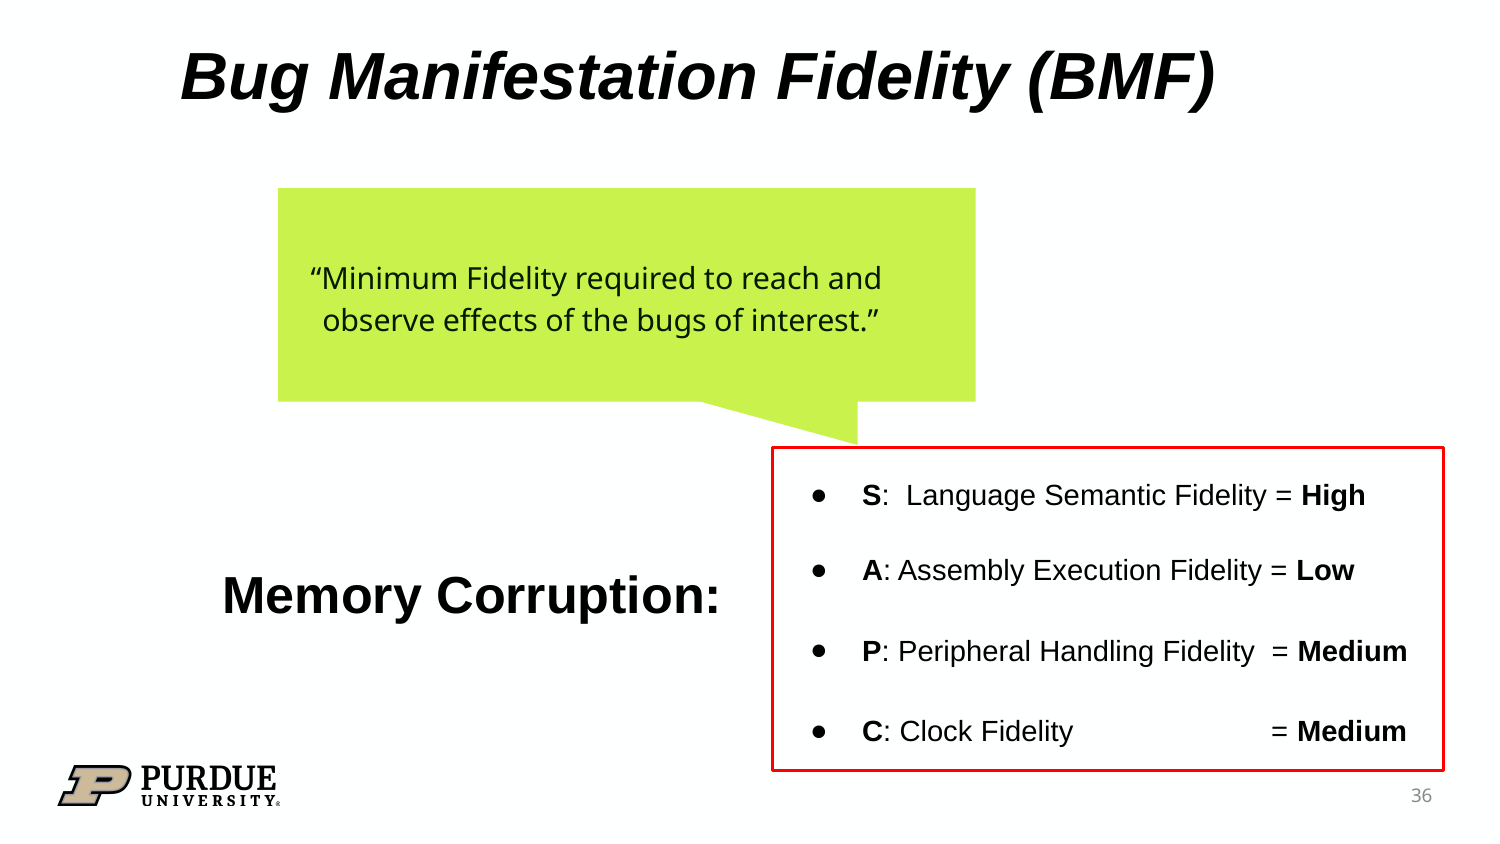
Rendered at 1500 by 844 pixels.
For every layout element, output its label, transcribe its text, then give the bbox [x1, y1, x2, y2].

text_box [277, 187, 976, 446]
text_box Memory Corruption: [110, 540, 835, 647]
text_box S: Language Semantic Fidelity = High A: Assembly Execution Fidelity = Low P: Peripheral Handling Fidelity = Medium C: Clock Fidelity = Medium [772, 447, 1444, 771]
text_box Bug Manifestation Fidelity (BMF) [53, 18, 1346, 138]
picture [57, 765, 280, 806]
slide_number ‹#› [1308, 773, 1444, 819]
